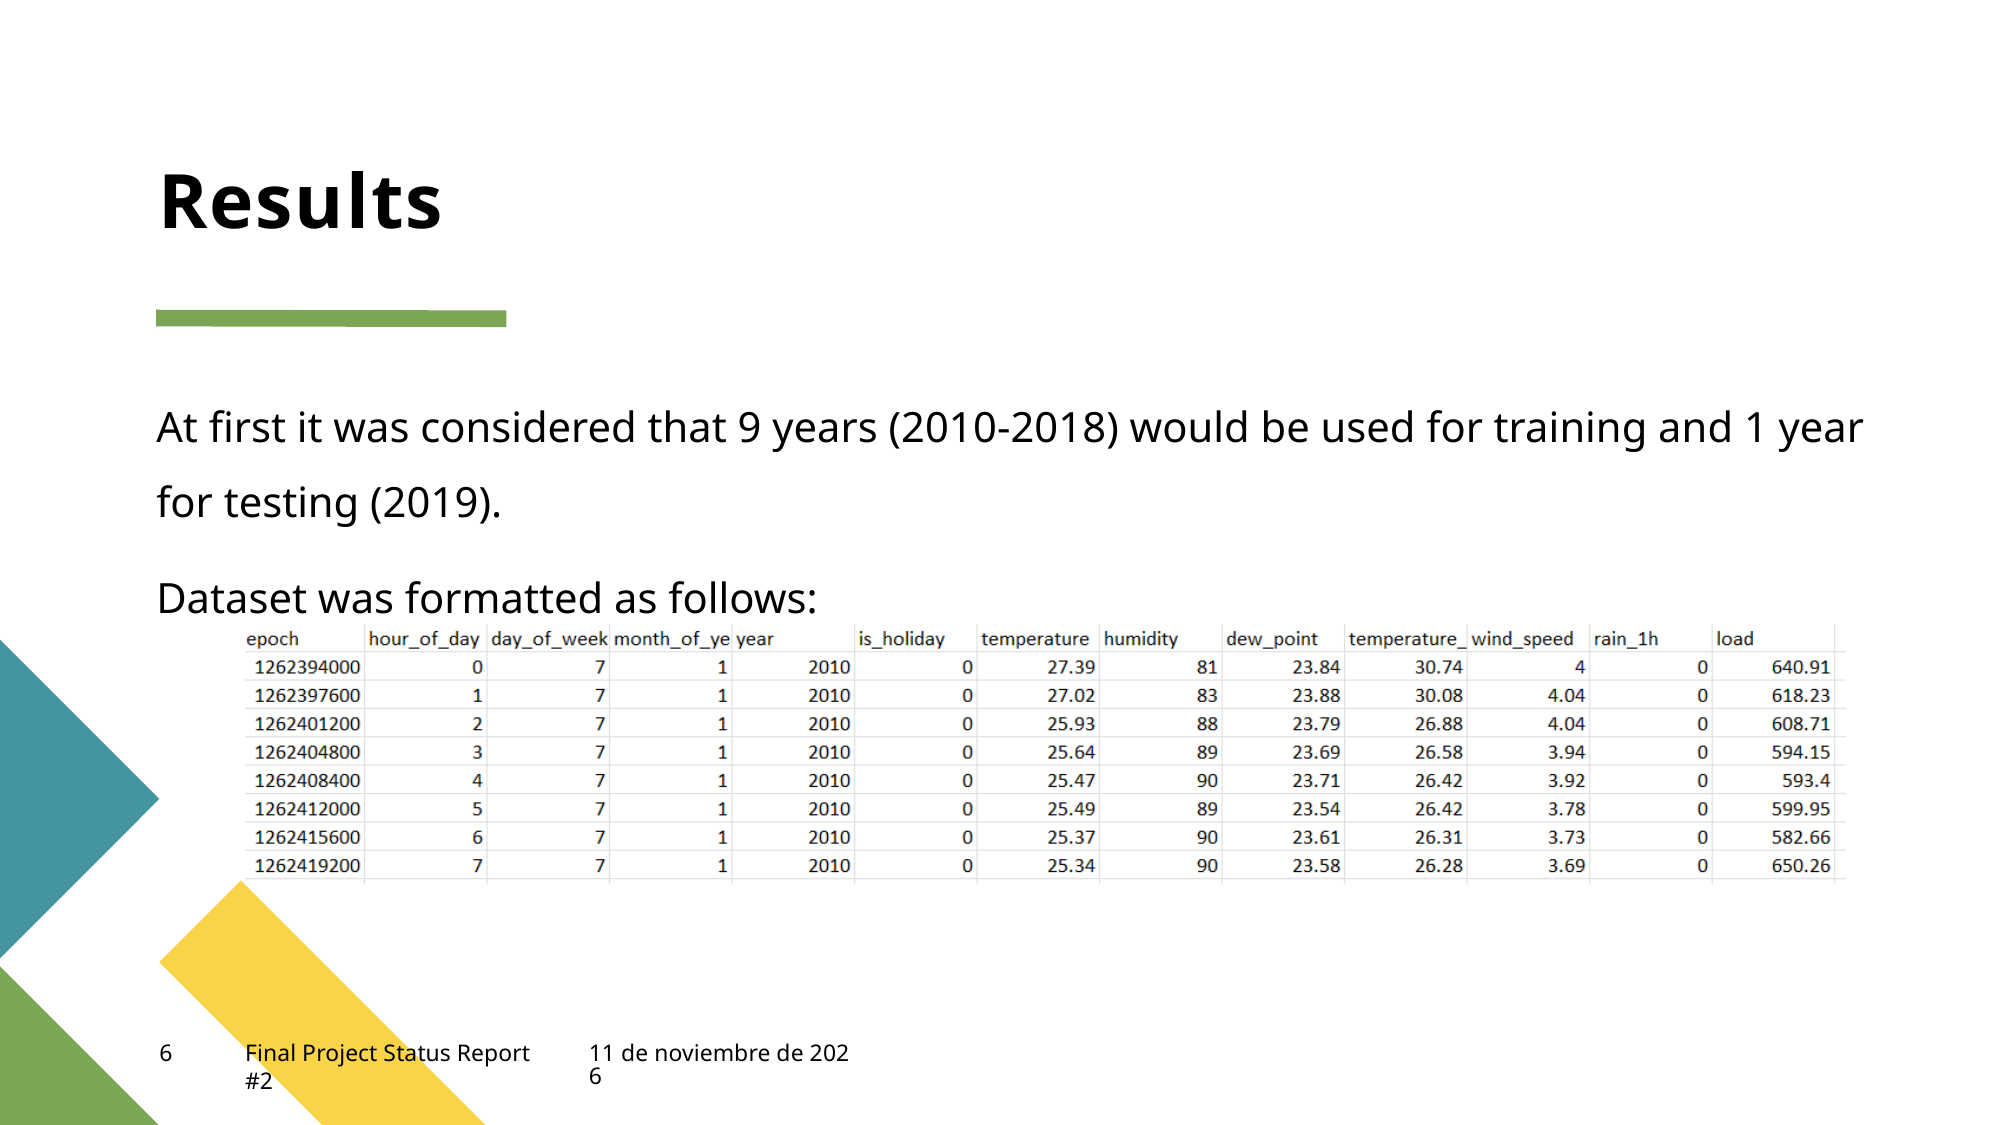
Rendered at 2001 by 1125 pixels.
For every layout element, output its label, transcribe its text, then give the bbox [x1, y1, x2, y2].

slide_number 29 de abril de 2023 [588, 1038, 853, 1080]
title Results [158, 144, 969, 245]
footer Final Project Status Report #2 [245, 1038, 560, 1080]
slide_number 6 [159, 1038, 245, 1080]
list At first it was considered that 9 years (2010-2018) would be used for training and 1 year for testing (2019). Dataset was formatted as follows: [156, 375, 1891, 835]
picture [245, 624, 1846, 884]
